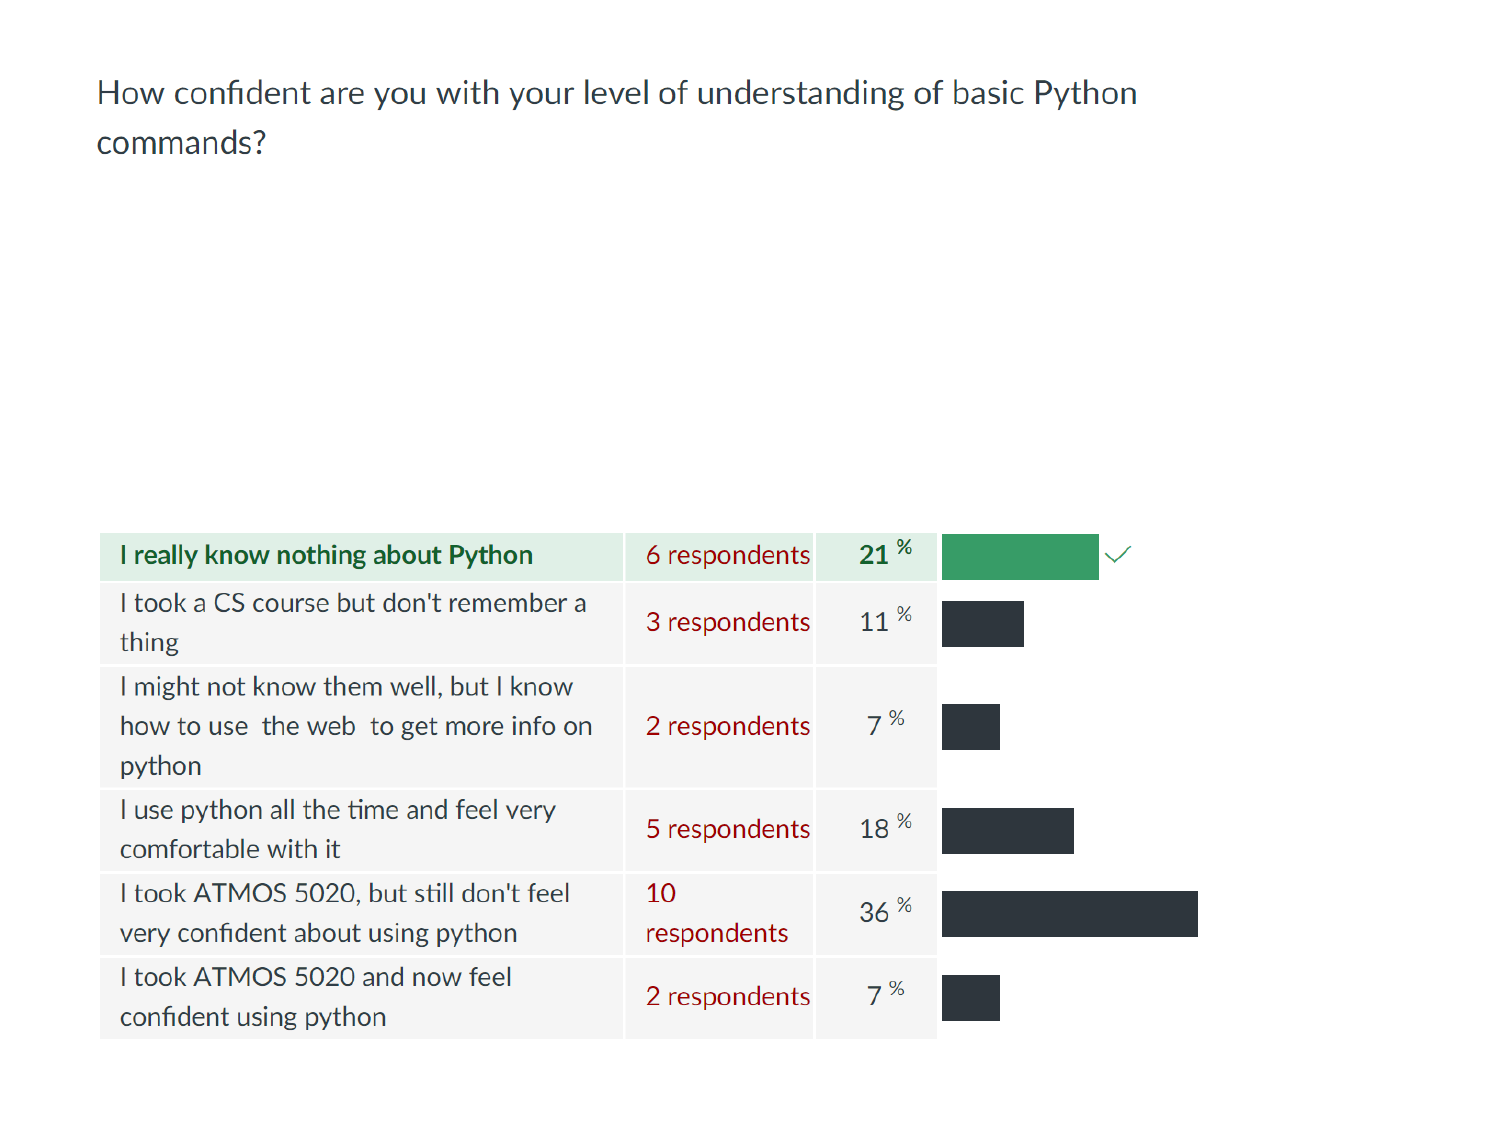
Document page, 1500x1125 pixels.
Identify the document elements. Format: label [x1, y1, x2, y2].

list [79, 44, 1263, 1062]
